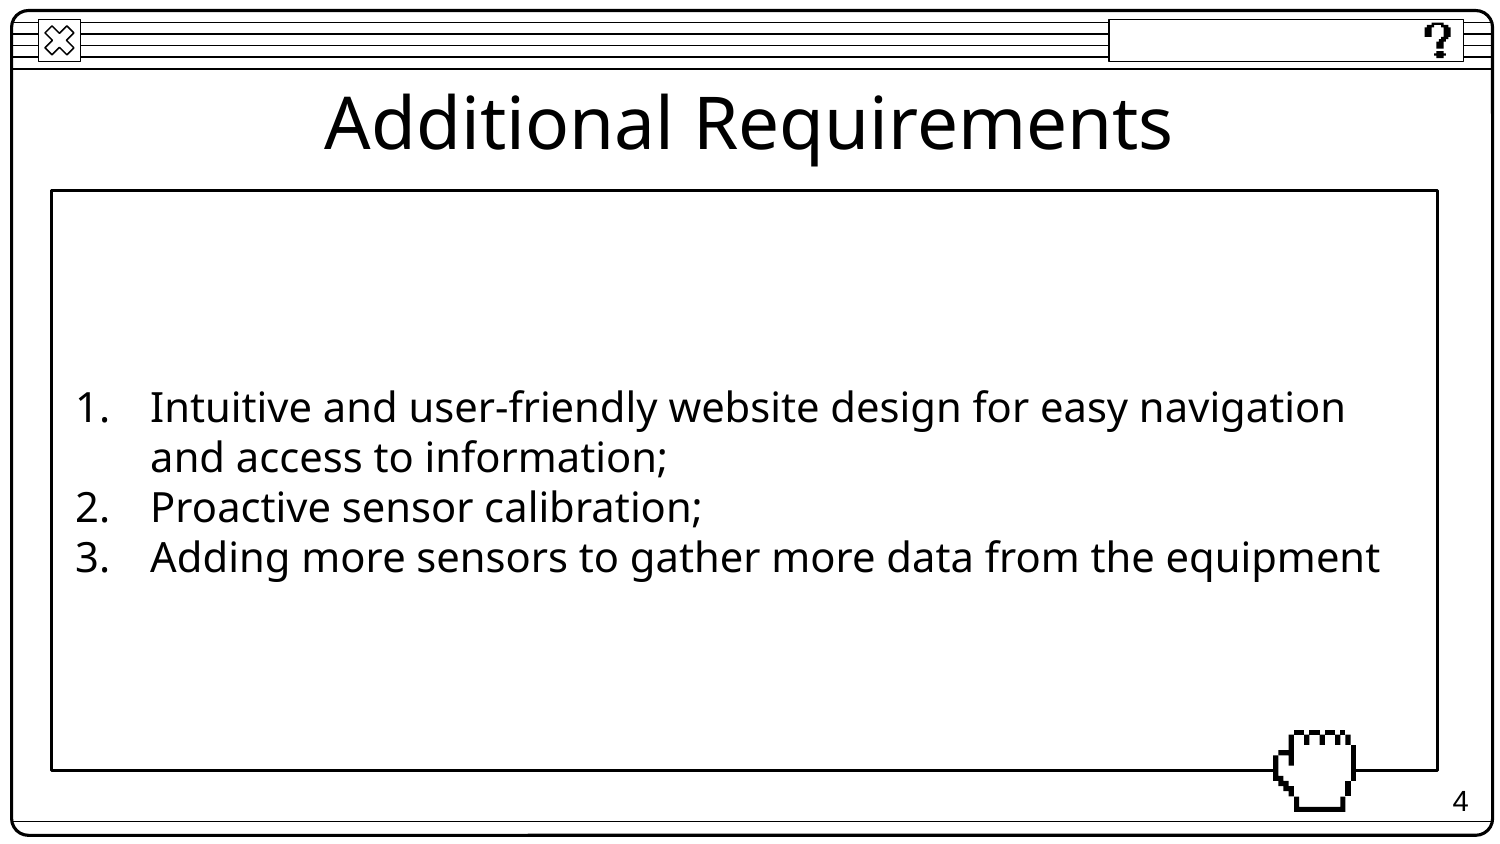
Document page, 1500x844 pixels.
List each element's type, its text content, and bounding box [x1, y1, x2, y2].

title Additional Requirements [118, 72, 1382, 167]
text_box 4 [1437, 774, 1484, 825]
subtitle Intuitive and user-friendly website design for easy navigation and access to information; Proactive sensor calibration; Adding more sensors to gather more data from the equipment [60, 245, 1438, 717]
text_box [51, 190, 1438, 771]
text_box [1273, 729, 1356, 813]
